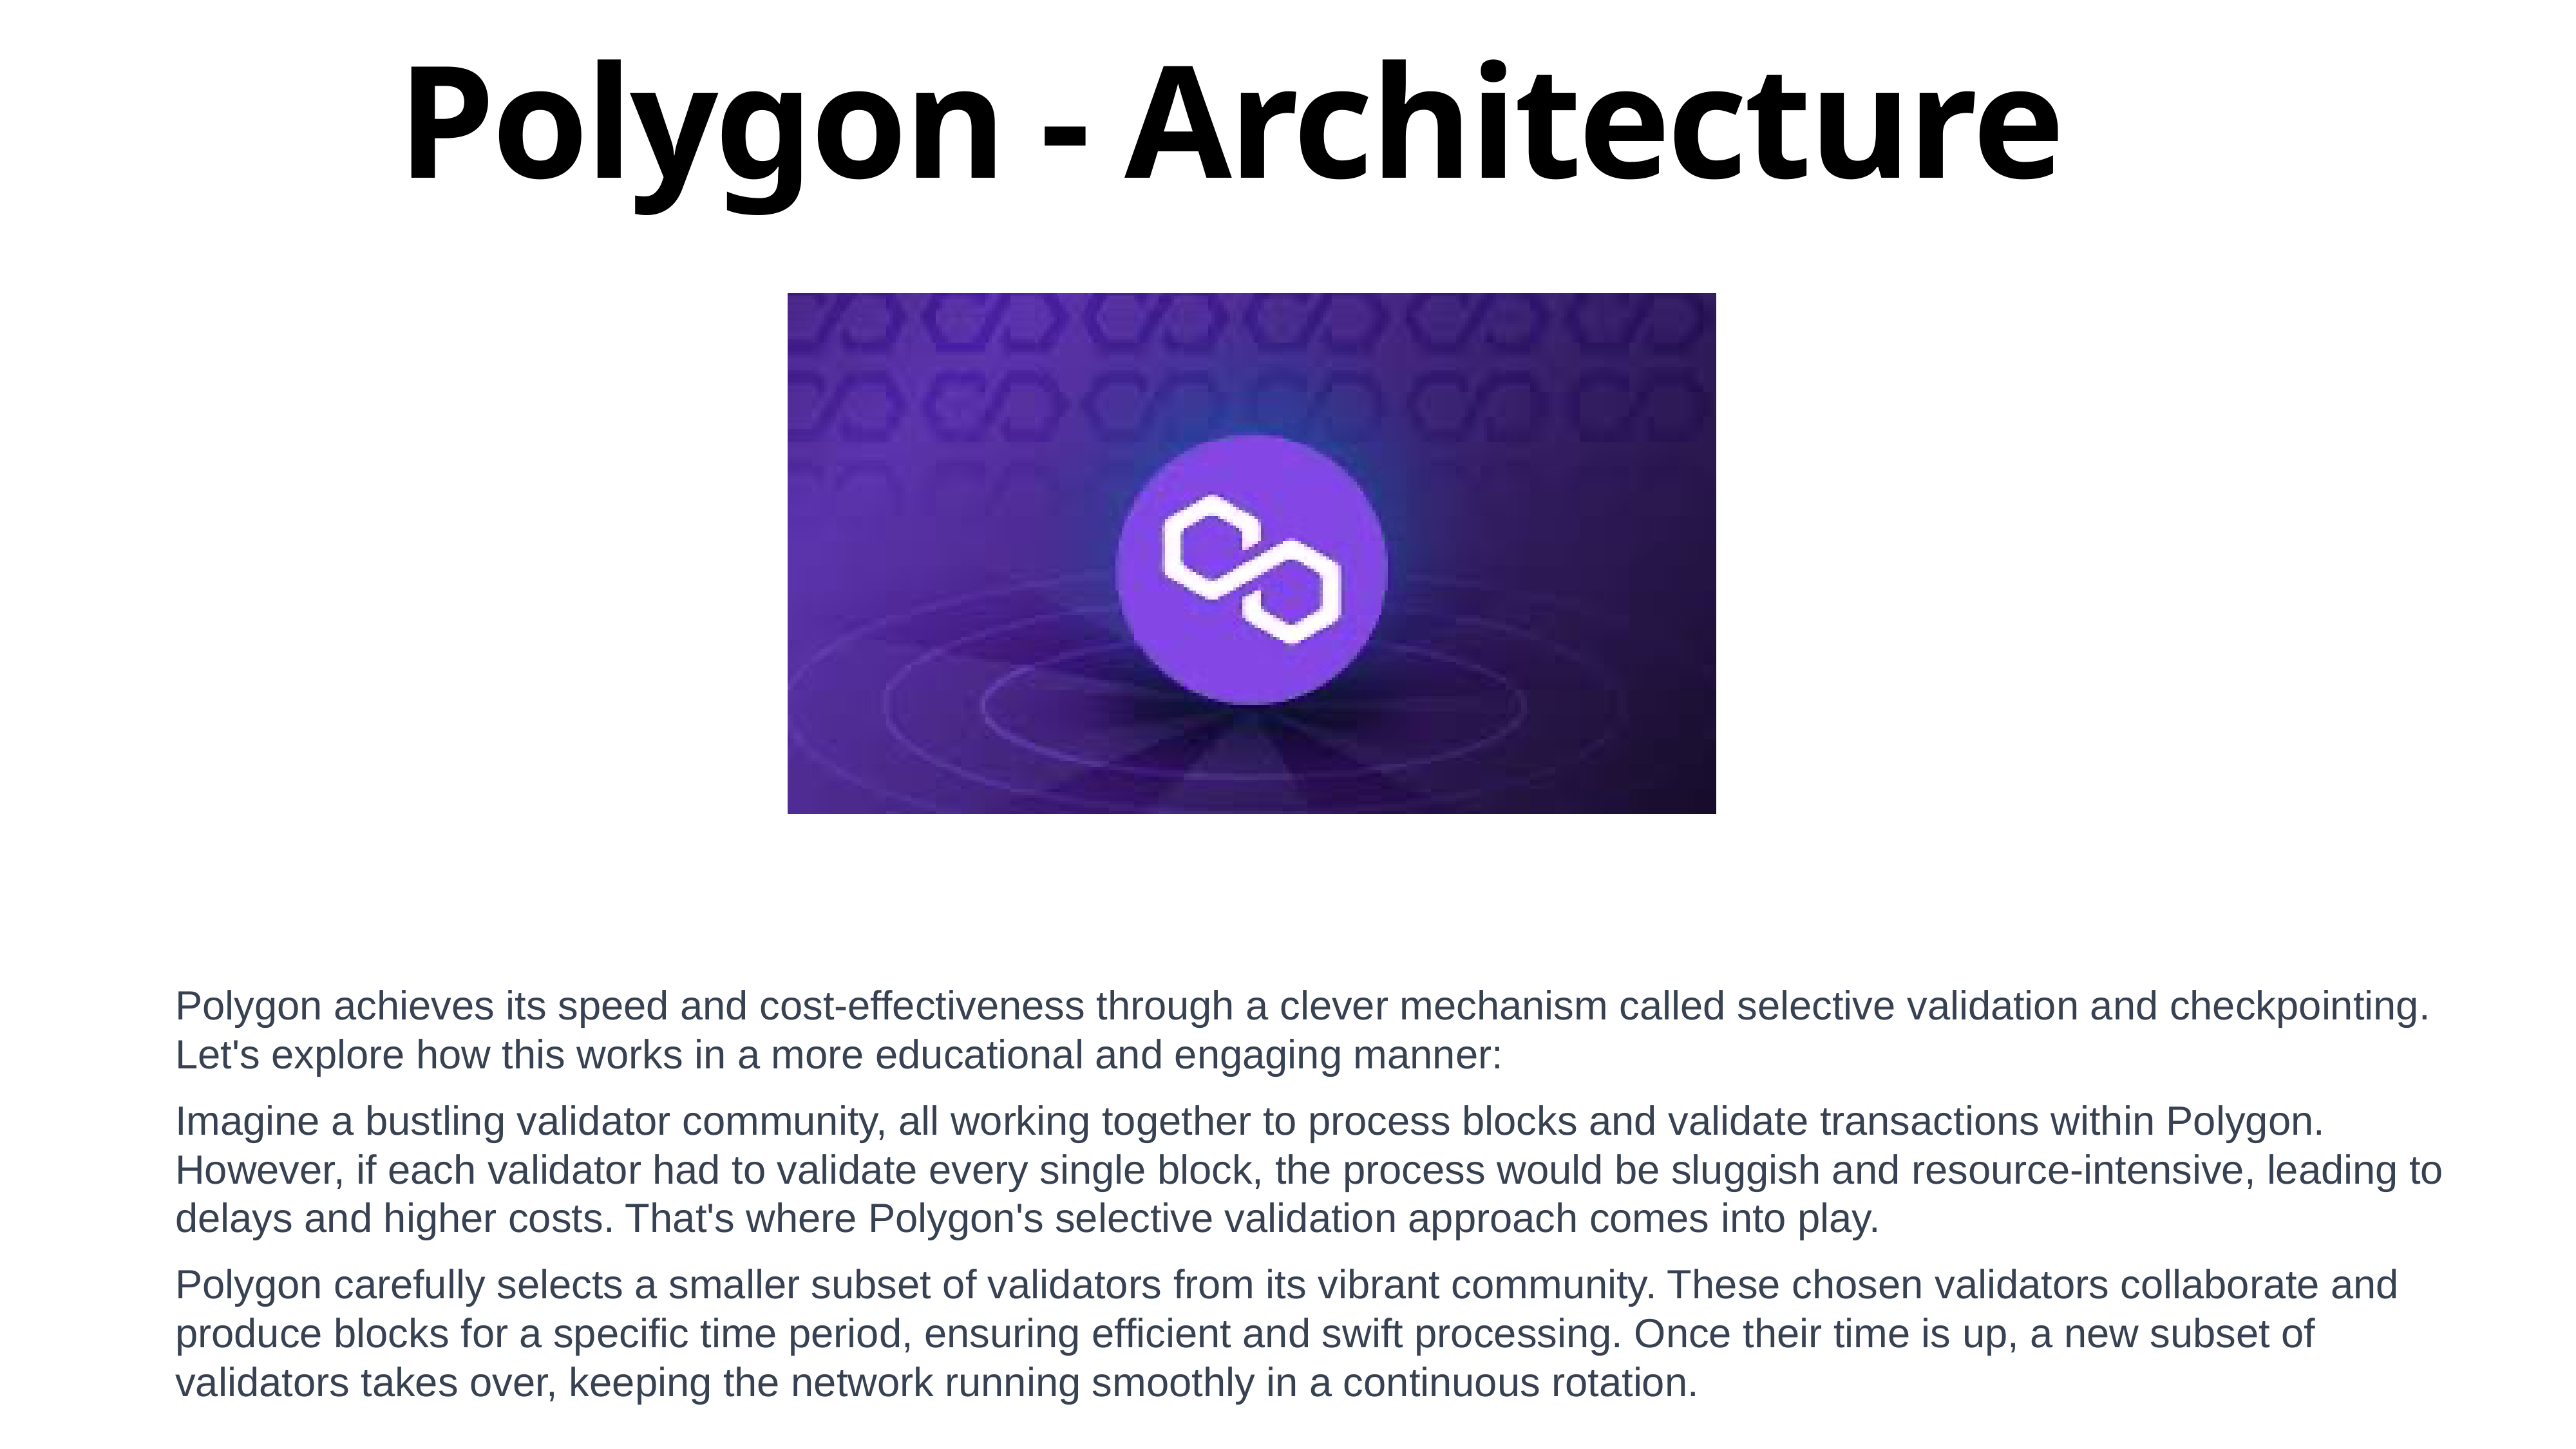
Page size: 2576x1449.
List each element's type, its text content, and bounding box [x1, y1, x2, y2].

picture [787, 293, 1716, 814]
title Polygon - Architecture [392, 0, 2576, 214]
subtitle Polygon achieves its speed and cost-effectiveness through a clever mechanism called selective validation and checkpointing. Let's explore how this works in a more educational and engaging manner: Imagine a bustling validator community, all working together to process blocks and validate transactions within Polygon. However, if each validator had to validate every single block, the process would be sluggish and resource-intensive, leading to delays and higher costs. That's where Polygon's selective validation approach comes into play. Polygon carefully selects a smaller subset of validators from its vibrant community. These chosen validators collaborate and produce blocks for a specific time period, ensuring efficient and swift processing. Once their time is up, a new subset of validators takes over, keeping the network running smoothly in a continuous rotation. [170, 973, 2492, 1414]
